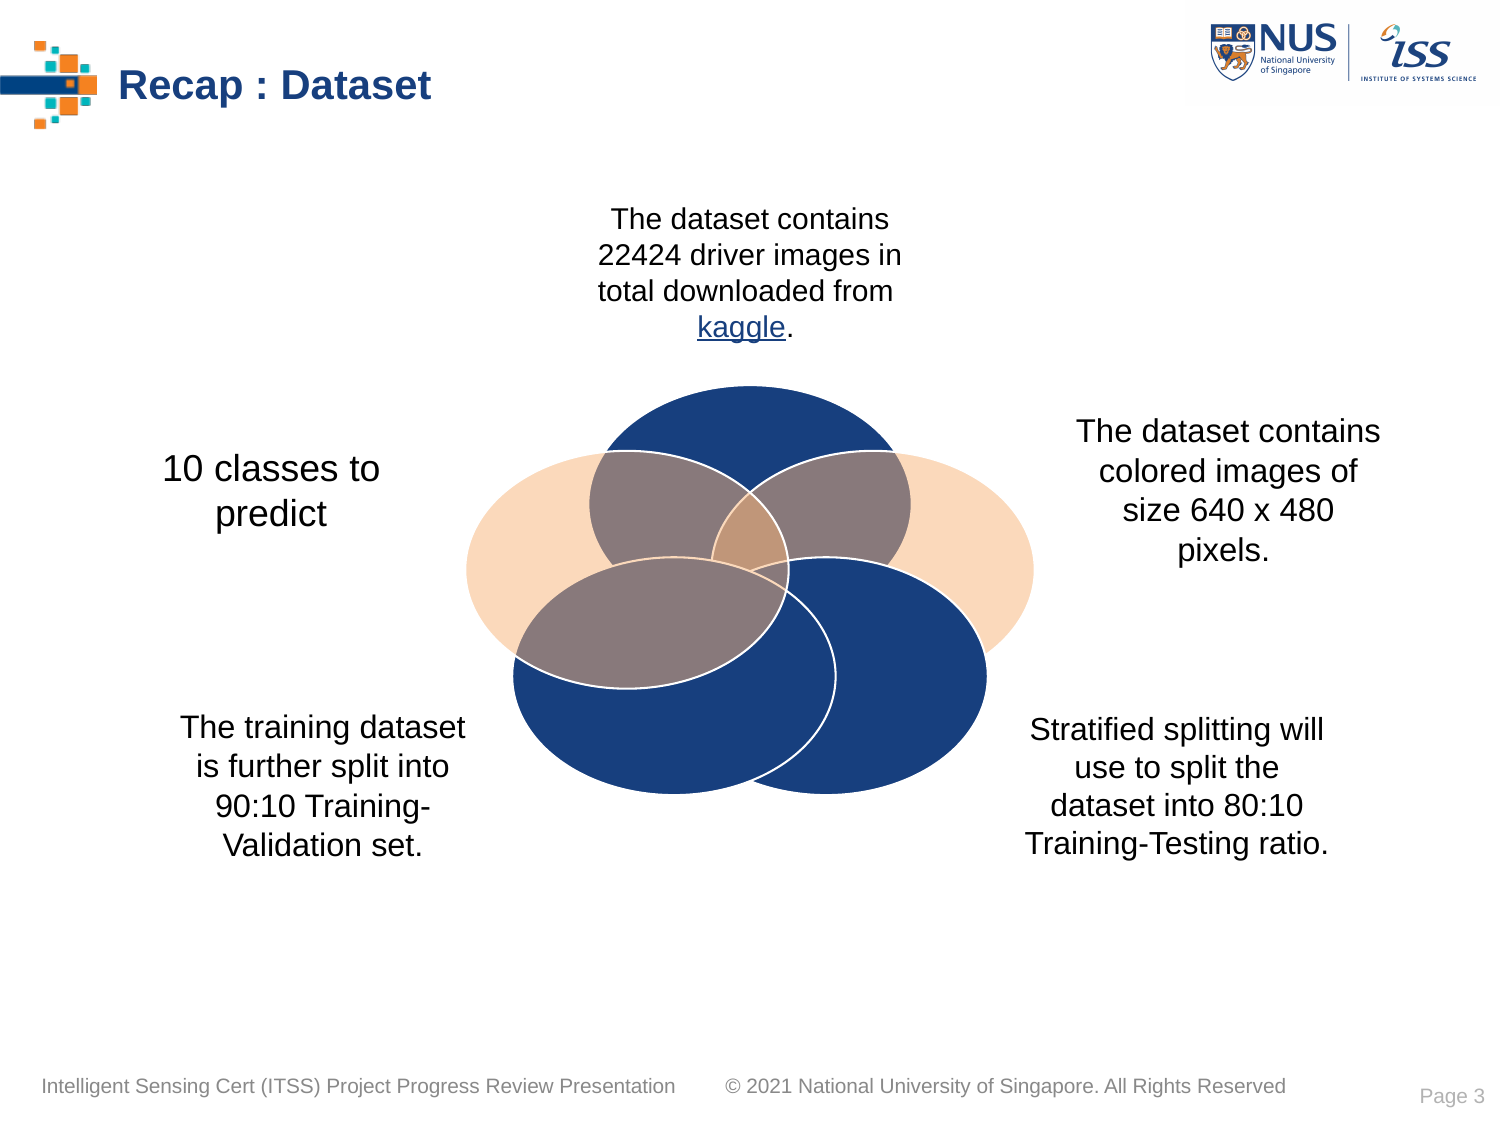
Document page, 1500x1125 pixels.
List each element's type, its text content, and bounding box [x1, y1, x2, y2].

picture [1185, 0, 1500, 106]
title Recap : Dataset [103, 41, 1186, 131]
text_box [103, 191, 1397, 872]
slide_number Page 3 [1312, 1065, 1500, 1125]
picture [0, 41, 97, 131]
